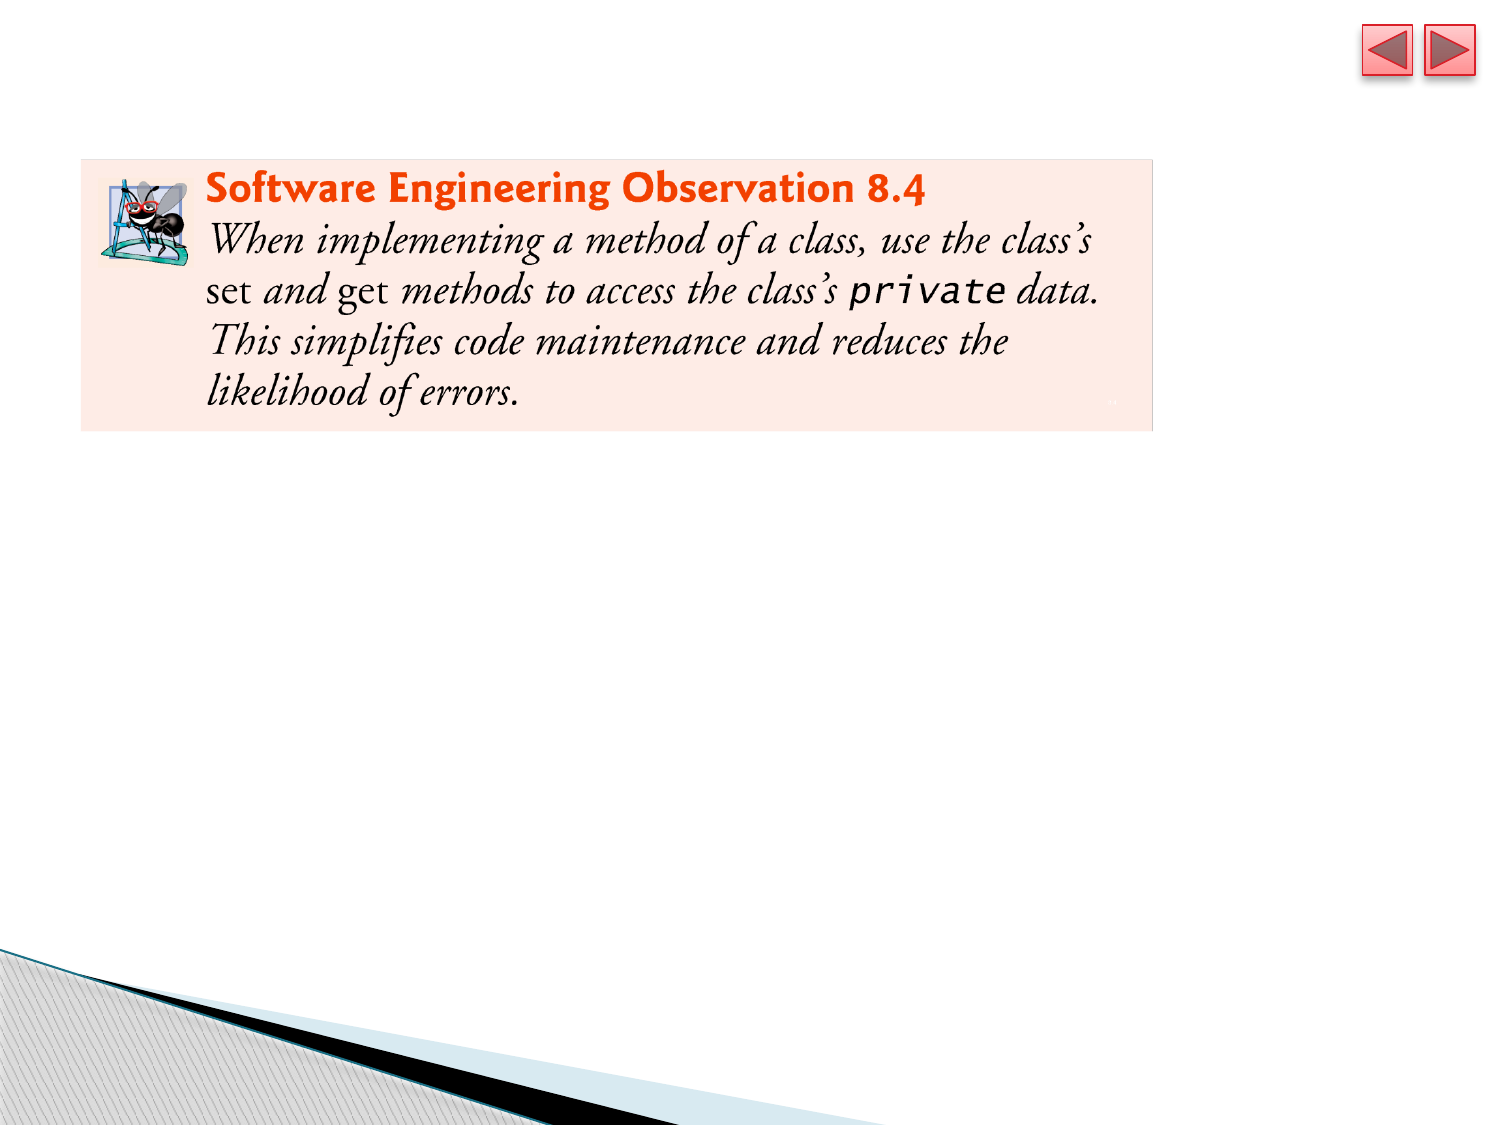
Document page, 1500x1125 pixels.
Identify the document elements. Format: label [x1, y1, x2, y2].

picture [0, 106, 1500, 1018]
